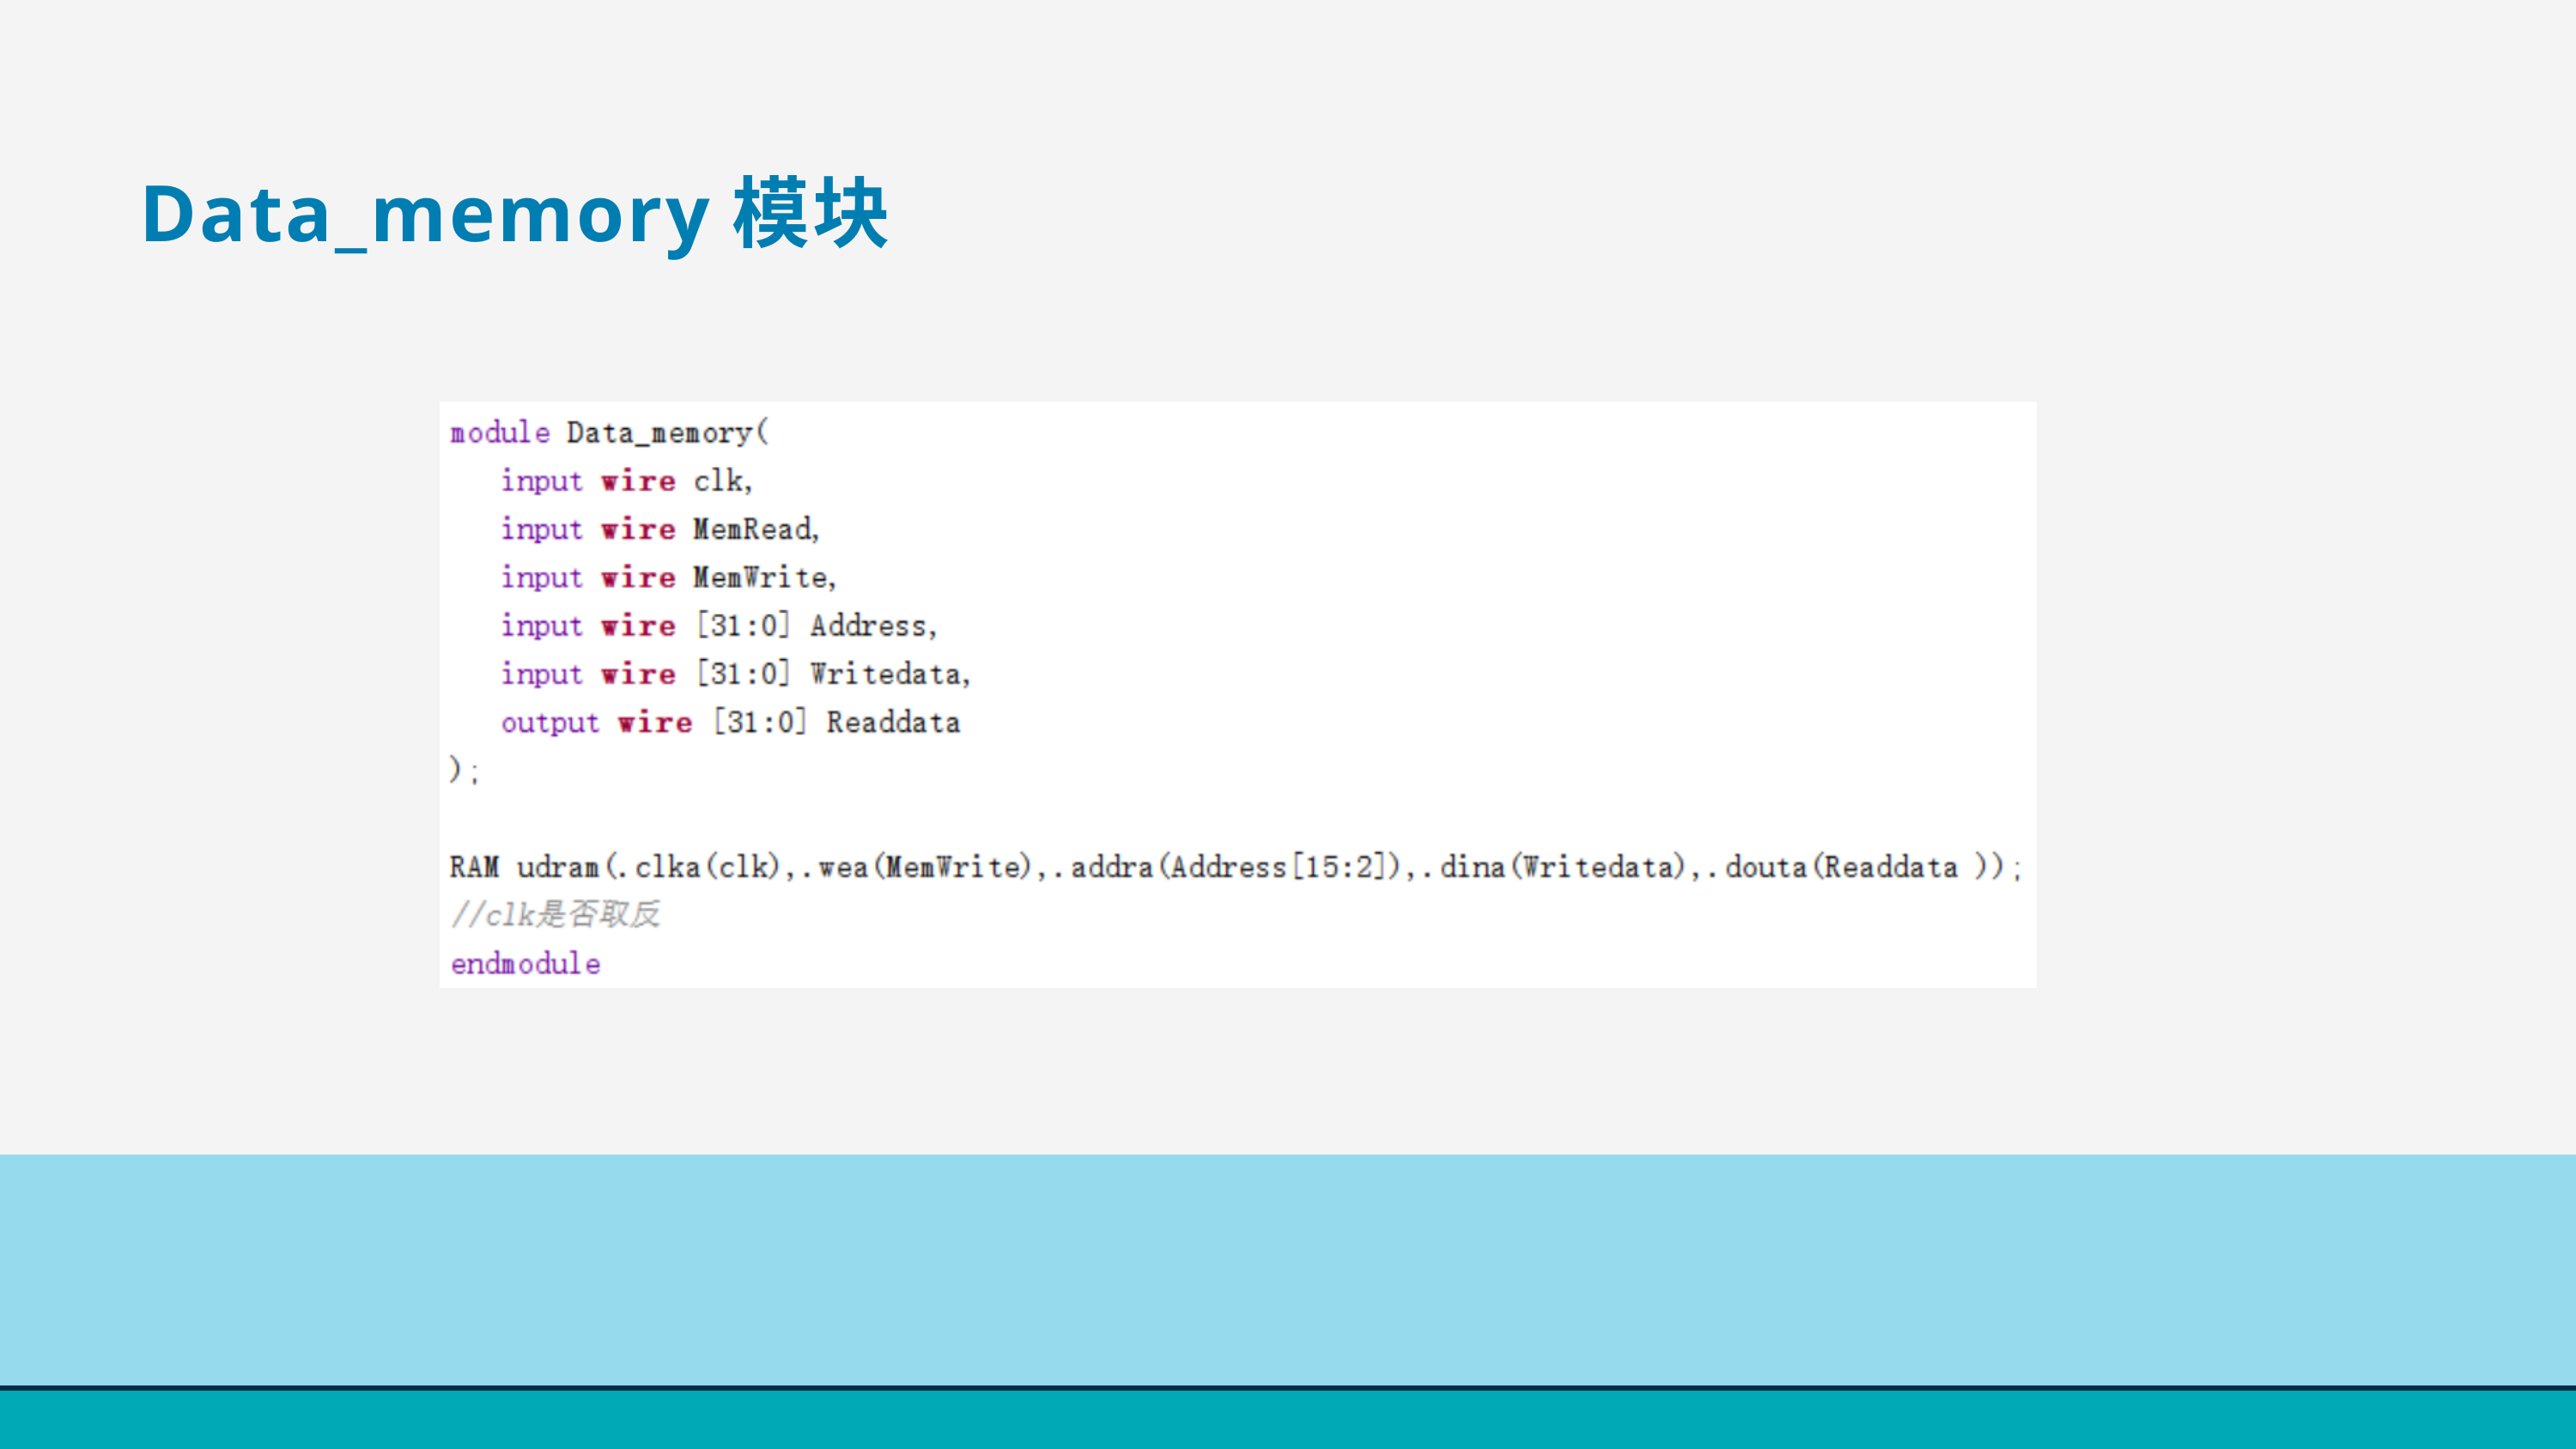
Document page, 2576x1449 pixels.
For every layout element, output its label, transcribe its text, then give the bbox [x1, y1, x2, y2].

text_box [0, 1154, 2576, 1385]
picture [440, 402, 2037, 988]
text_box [0, 1387, 2576, 1449]
text_box Data_memory模块 [139, 163, 1665, 258]
